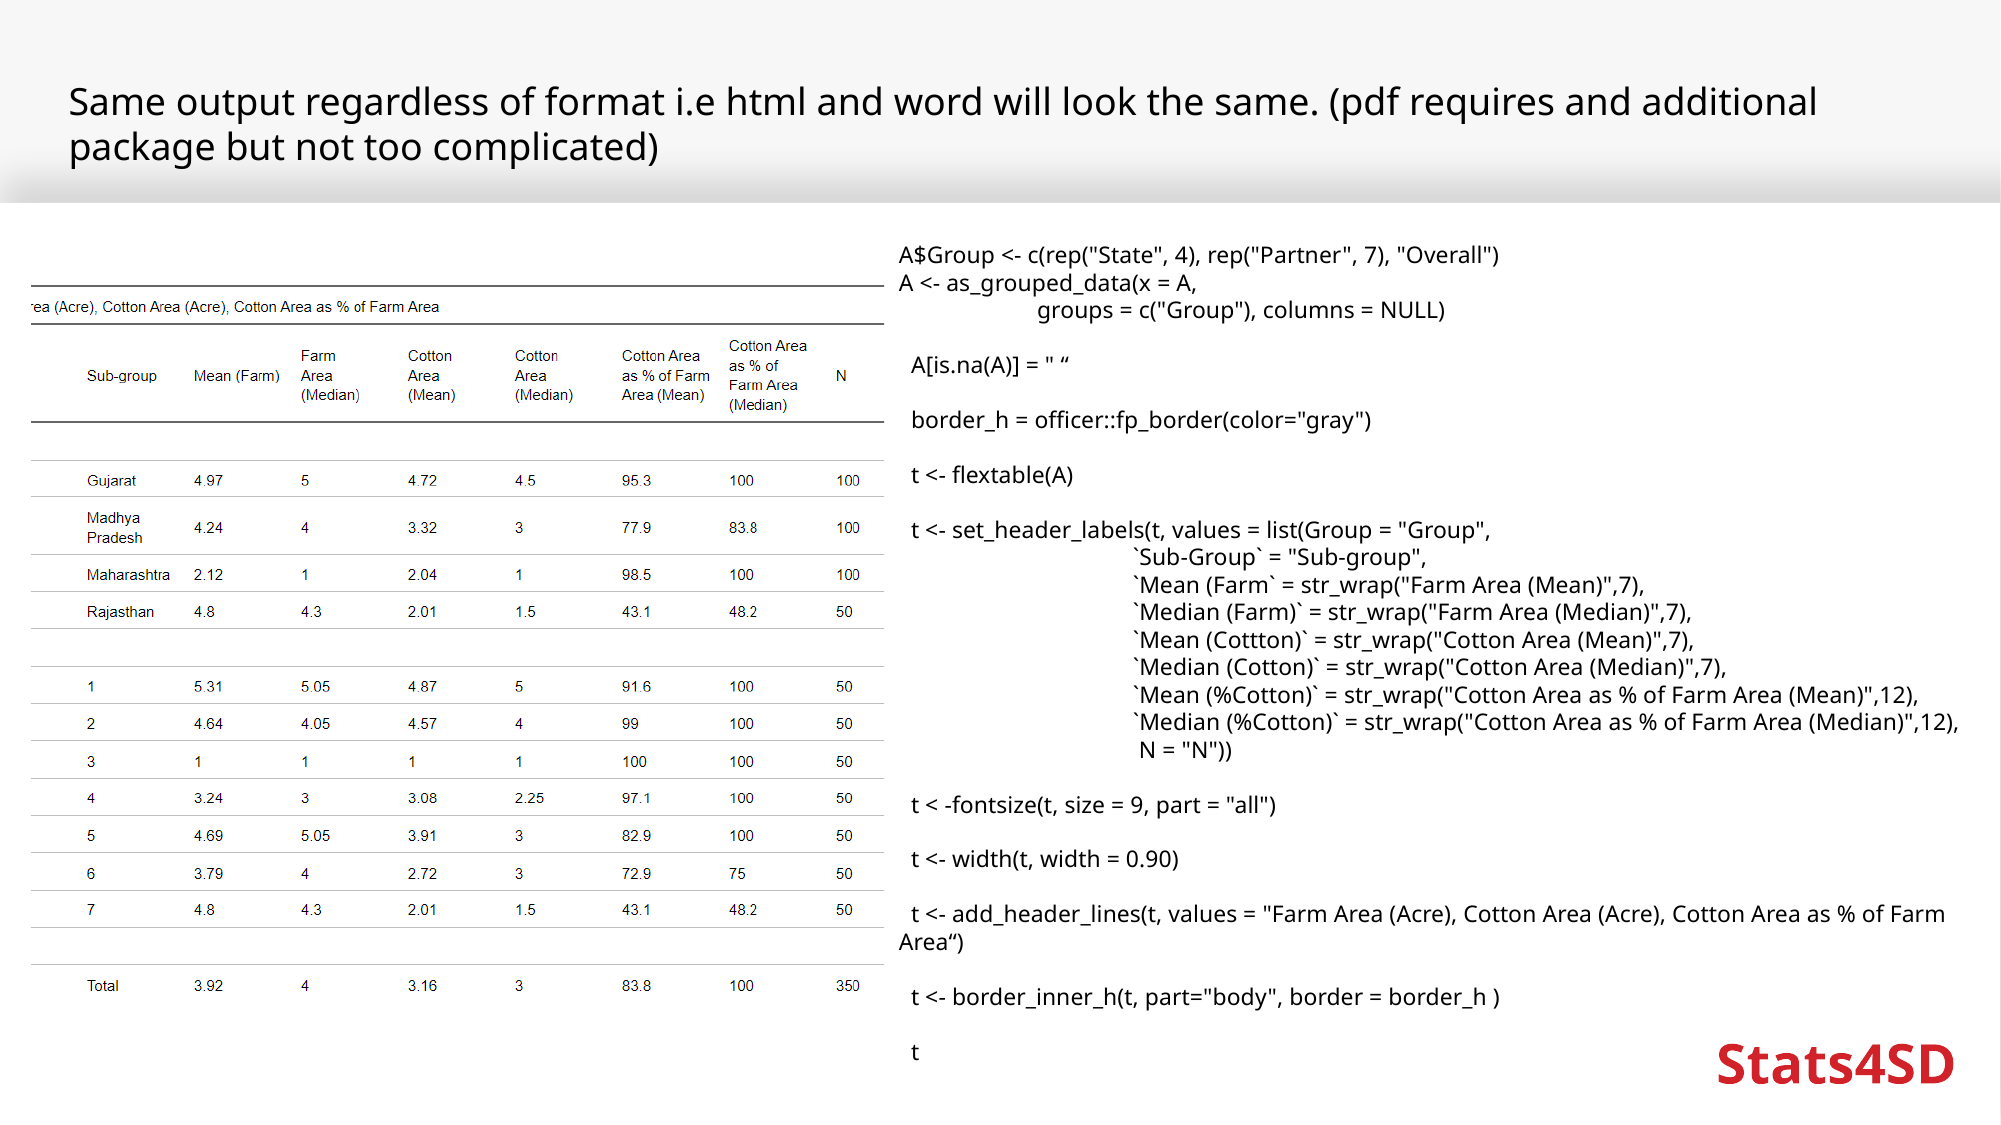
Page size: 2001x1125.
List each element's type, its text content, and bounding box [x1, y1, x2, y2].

picture [31, 280, 885, 1001]
picture [1718, 1073, 1954, 1085]
text_box Same output regardless of format i.e html and word will look the same. (pdf requires and additional package but not too complicated) [53, 70, 1947, 176]
text_box A$Group <- c(rep("State", 4), rep("Partner", 7), "Overall") A <- as_grouped_data(x = A, groups = c("Group"), columns = NULL) A[is.na(A)] = " “ border_h = officer::fp_border(color="gray") t <- flextable(A) t <- set_header_labels(t, values = list(Group = "Group", `Sub-Group` = "Sub-group", `Mean (Farm` = str_wrap("Farm Area (Mean)",7), `Median (Farm)` = str_wrap("Farm Area (Median)",7), `Mean (Cottton)` = str_wrap("Cotton Area (Mean)",7), `Median (Cotton)` = str_wrap("Cotton Area (Median)",7), `Mean (%Cotton)` = str_wrap("Cotton Area as % of Farm Area (Mean)",12), `Median (%Cotton)` = str_wrap("Cotton Area as % of Farm Area (Median)",12), N = "N")) t < -fontsize(t, size = 9, part = "all") t <- width(t, width = 0.90) t <- add_header_lines(t, values = "Farm Area (Acre), Cotton Area (Acre), Cotton Area as % of Farm Area“) t <- border_inner_h(t, part="body", border = border_h ) t [884, 233, 2000, 1073]
